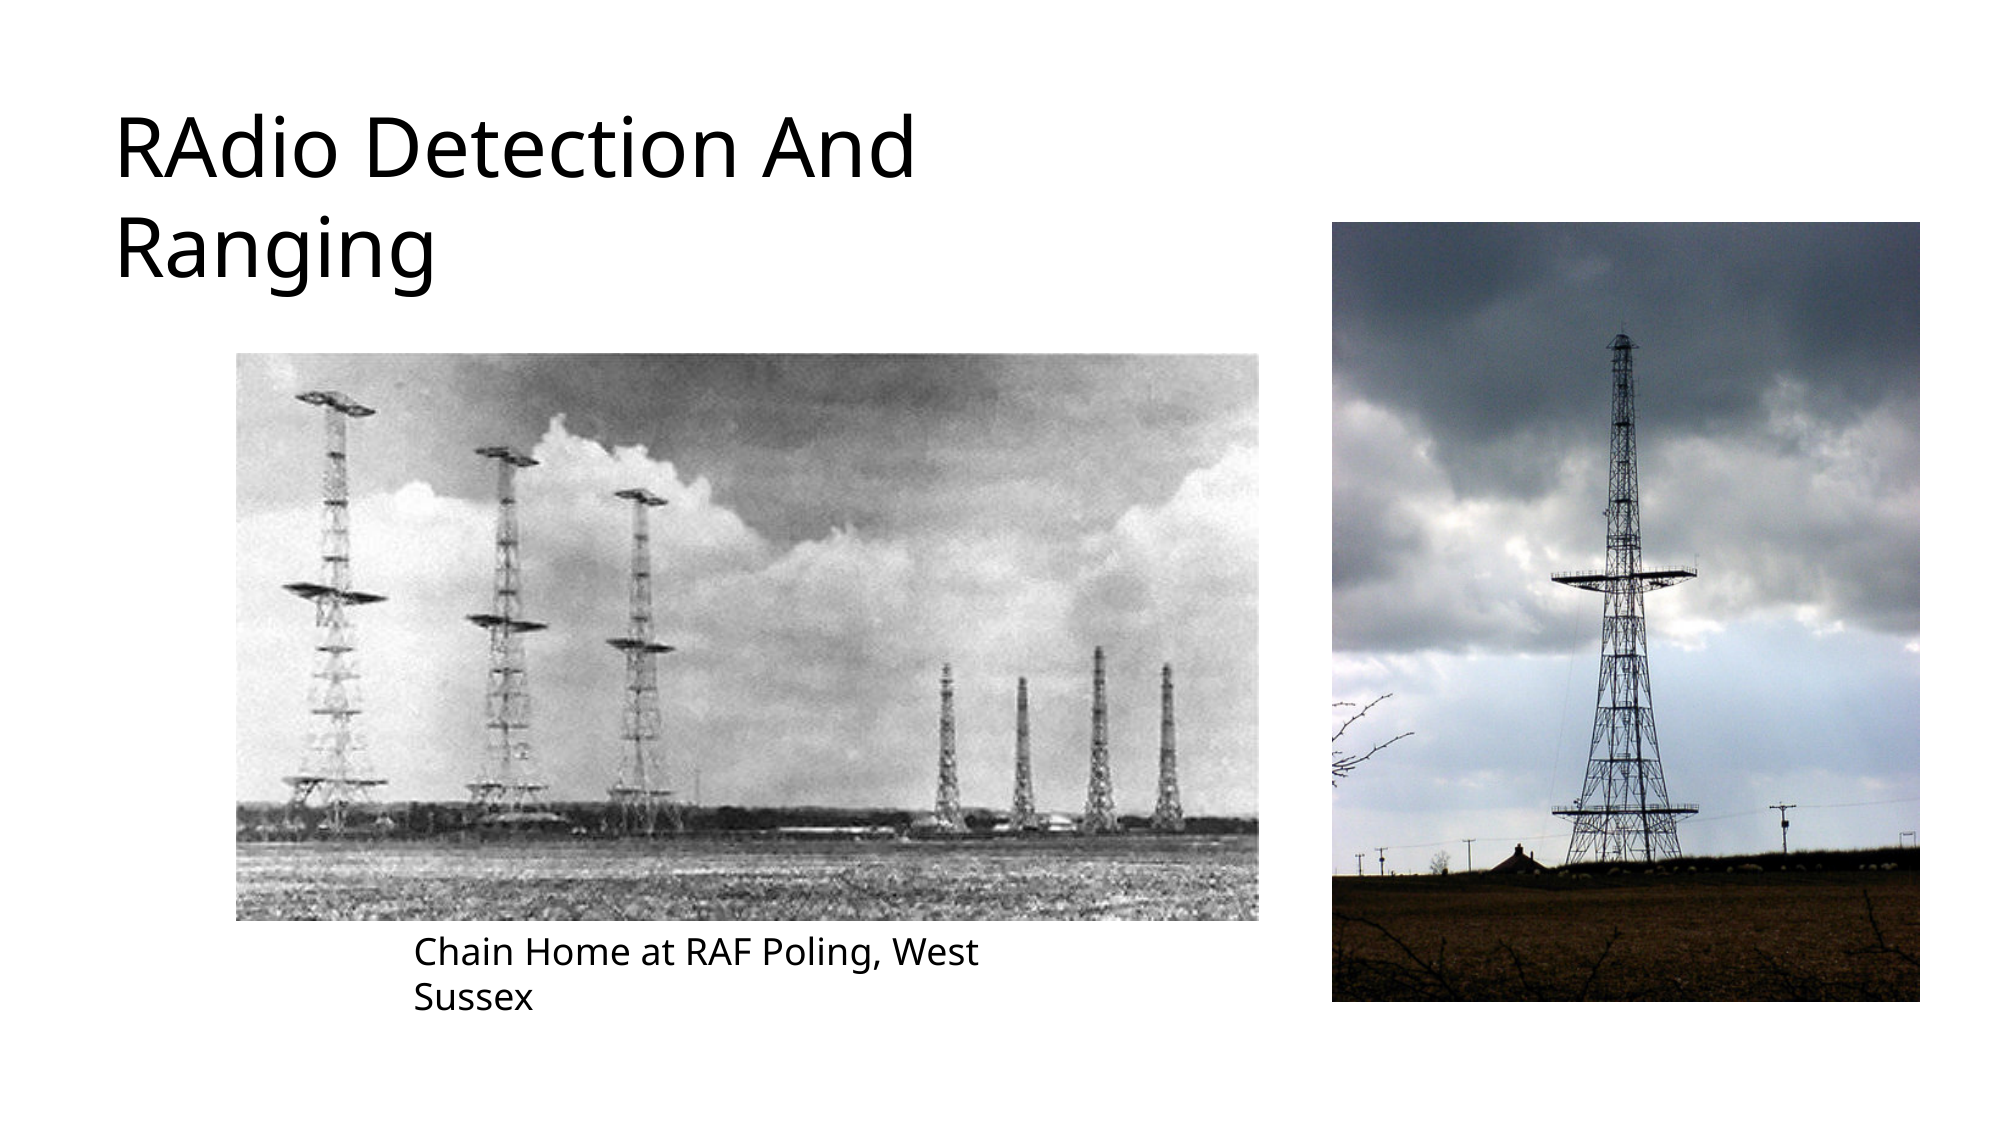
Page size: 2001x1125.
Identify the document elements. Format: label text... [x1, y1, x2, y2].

text_box Chain Home at RAF Poling, West Sussex [398, 922, 1096, 1026]
text_box RAdio Detection And Ranging [98, 87, 1166, 302]
picture [235, 352, 1259, 922]
picture [1331, 221, 1920, 1002]
